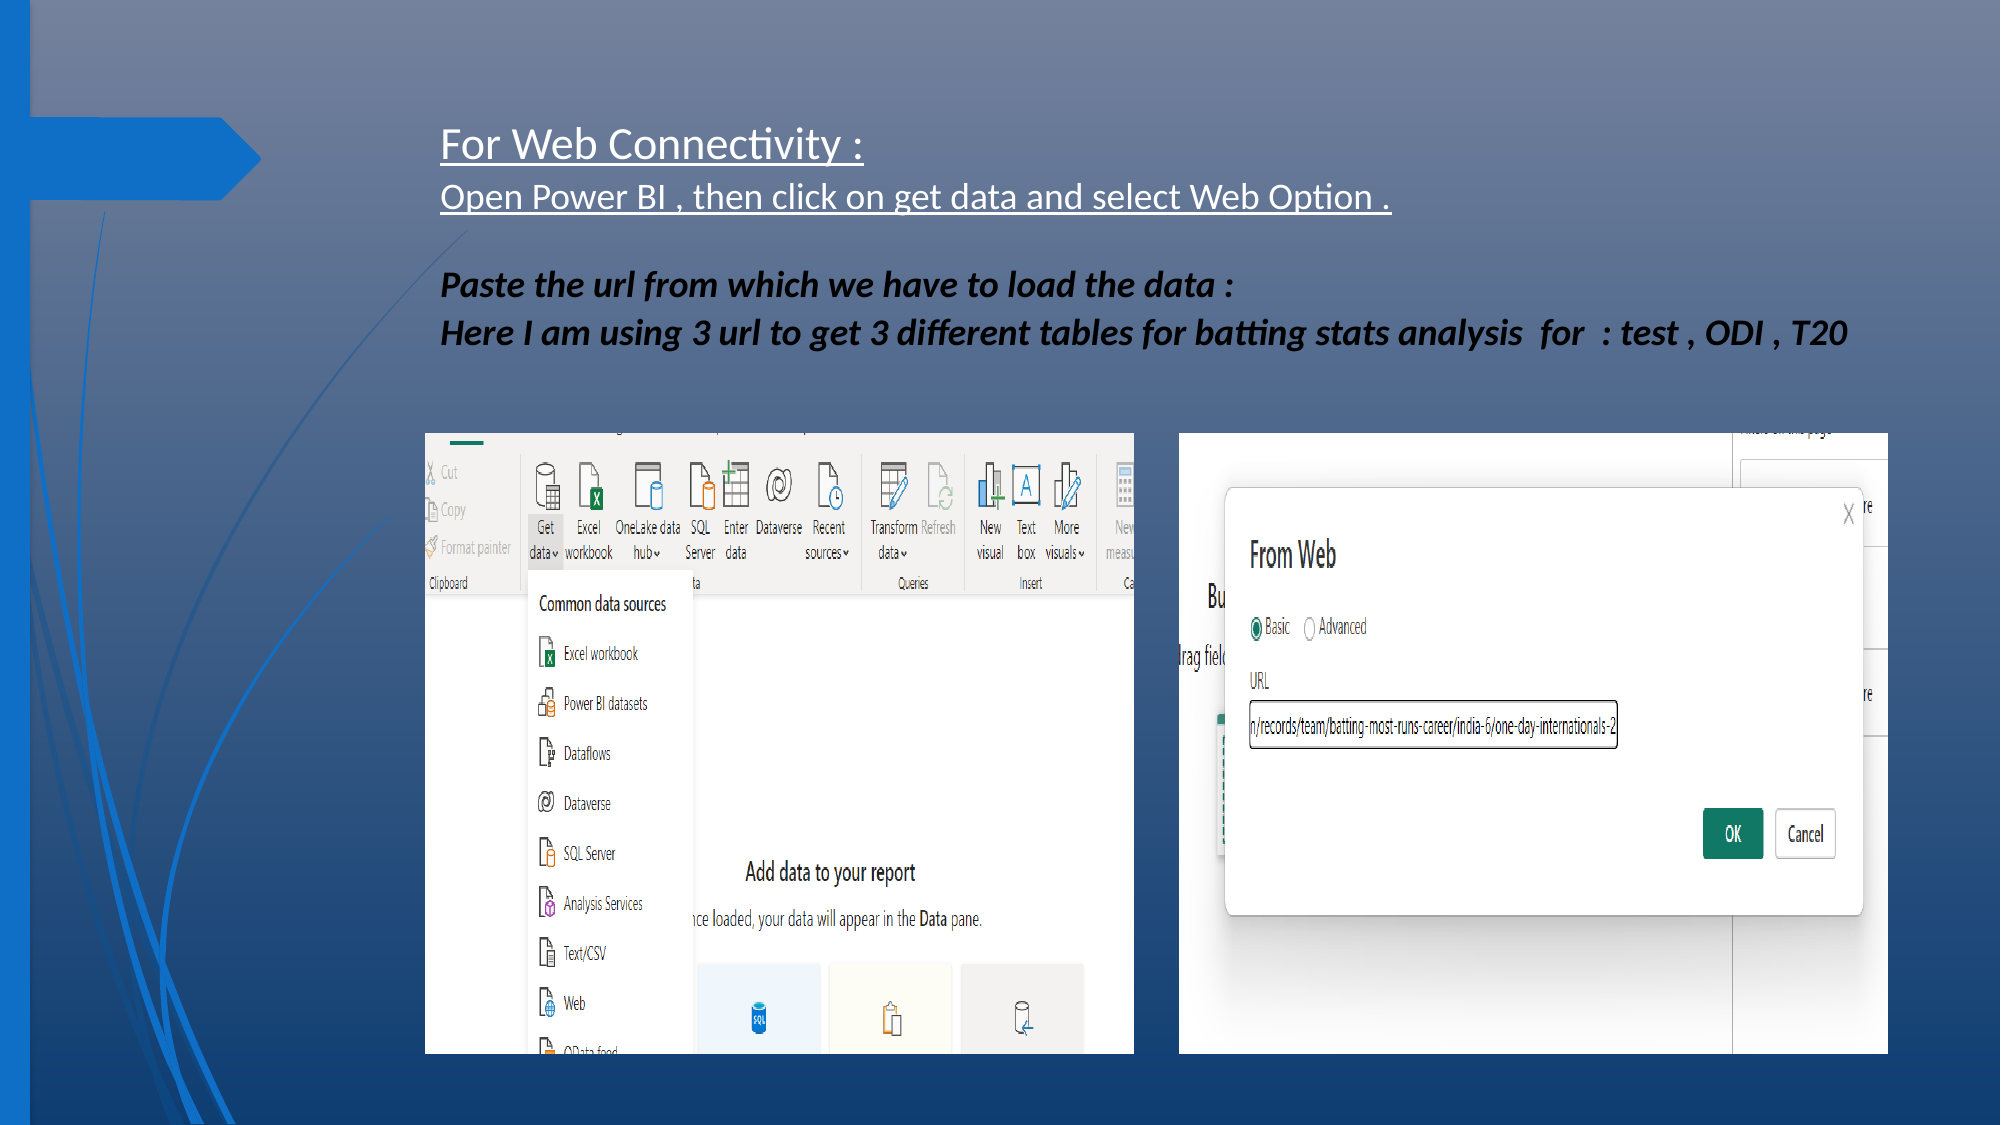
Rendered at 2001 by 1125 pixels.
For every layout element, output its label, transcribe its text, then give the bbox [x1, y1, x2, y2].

title For Web Connectivity : Open Power BI , then click on get data and select Web Option . Paste the url from which we have to load the data : Here I am using 3 url to get 3 different tables for batting stats analysis for : test , ODI , T20 [425, 102, 1888, 411]
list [425, 433, 1134, 1054]
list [1179, 433, 1888, 1054]
